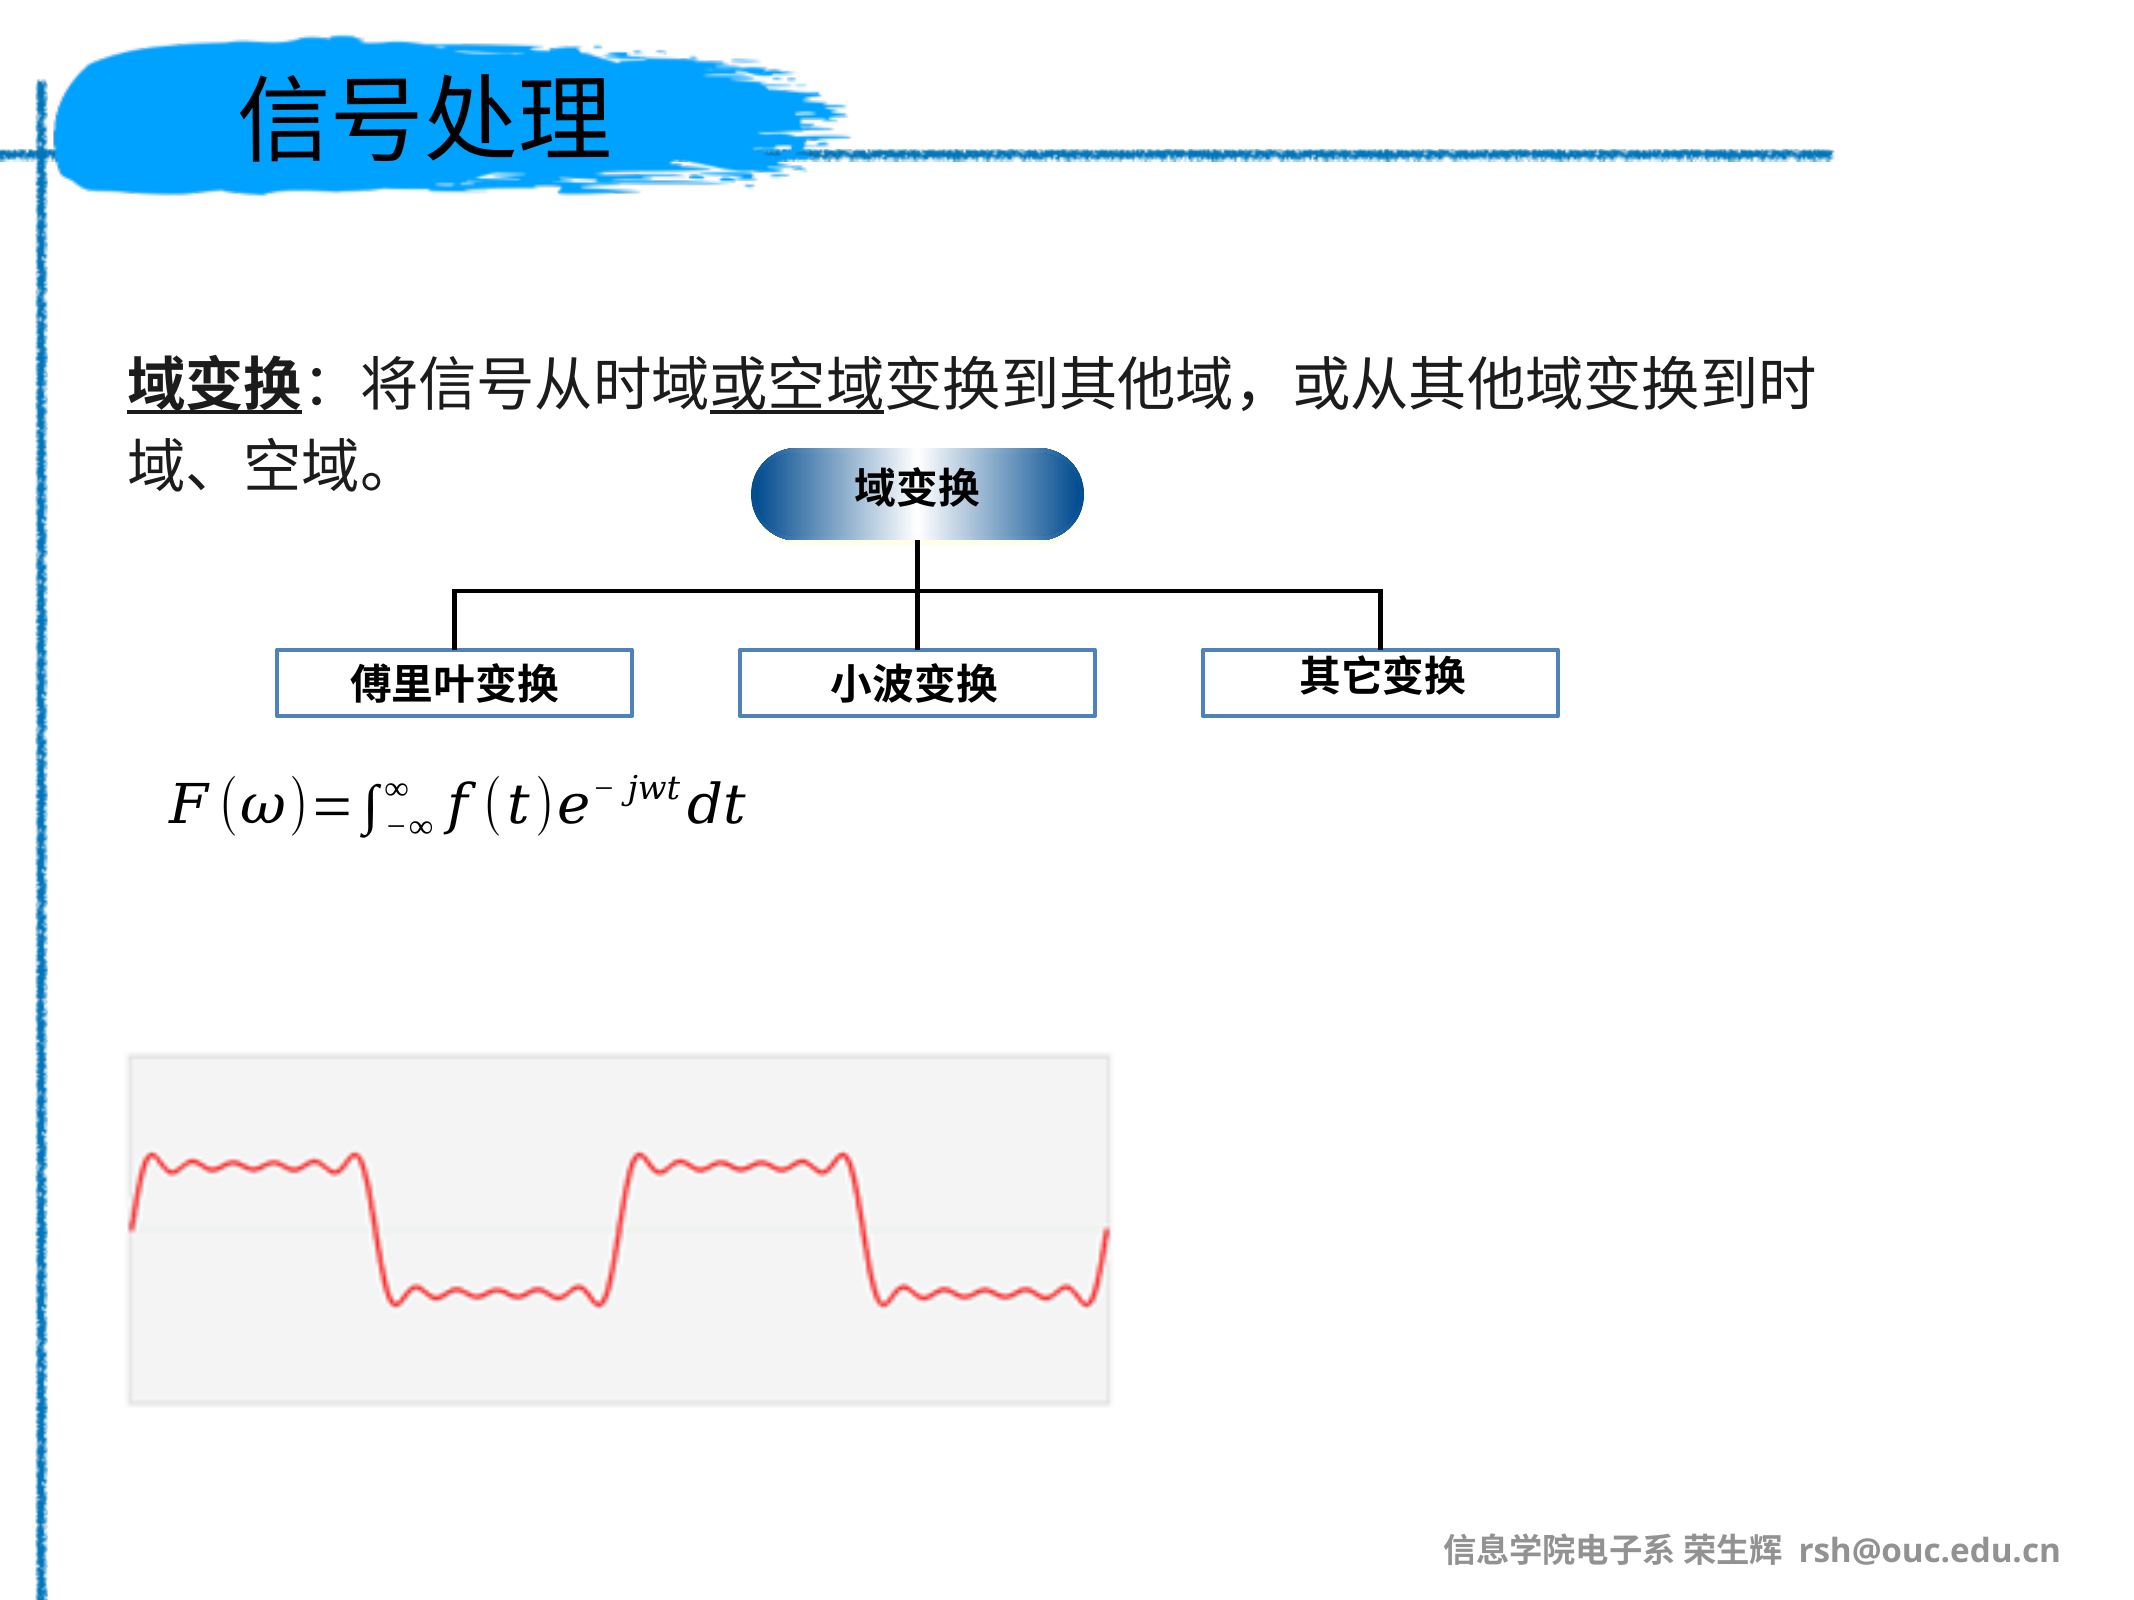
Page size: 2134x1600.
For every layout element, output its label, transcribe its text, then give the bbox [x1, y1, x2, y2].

text_box 域变换：将信号从时域或空域变换到其他域，或从其他域变换到时域、空域。 [119, 327, 1858, 507]
picture [0, 32, 59, 1600]
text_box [277, 447, 1558, 720]
picture [90, 830, 1150, 1600]
picture [790, 32, 1841, 200]
title 信号处理 [58, 22, 791, 210]
